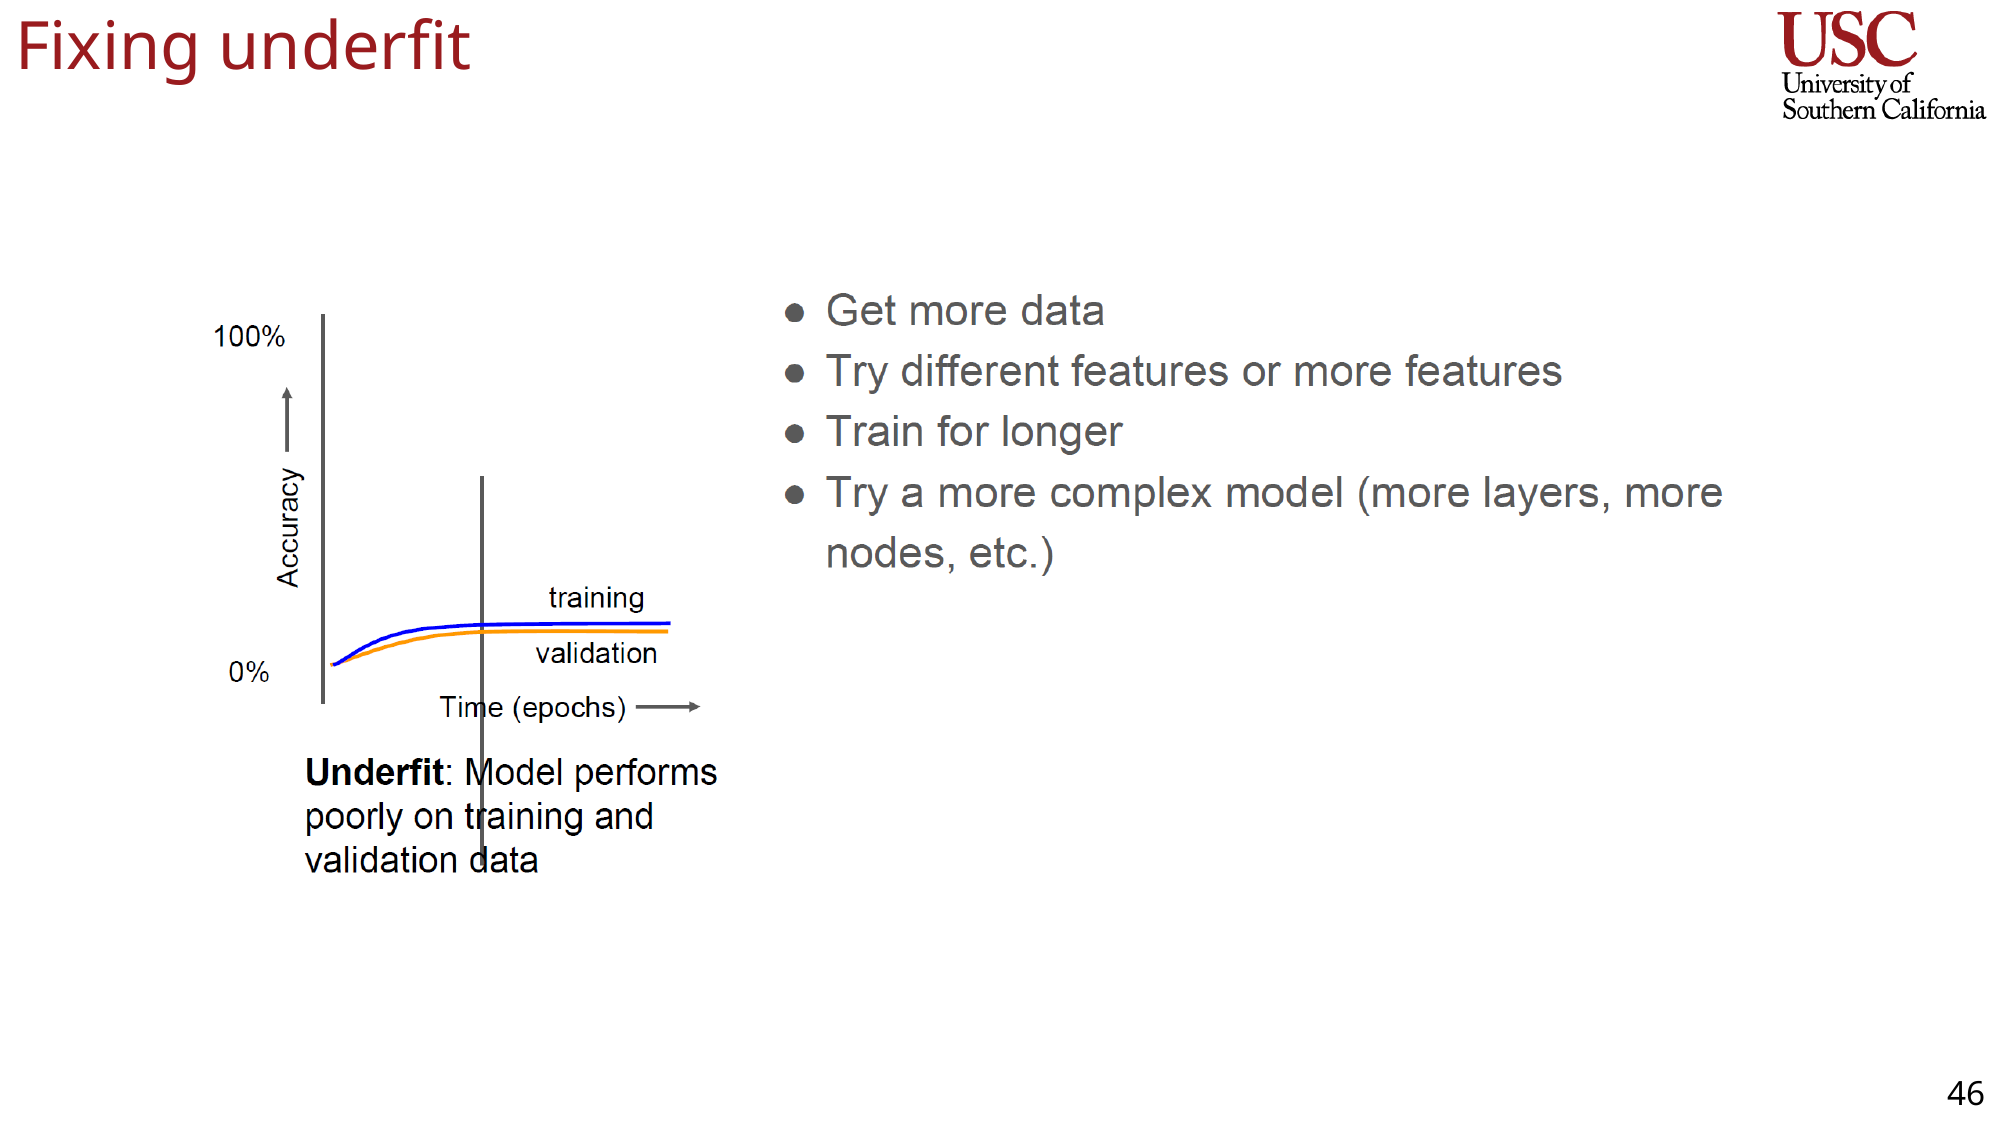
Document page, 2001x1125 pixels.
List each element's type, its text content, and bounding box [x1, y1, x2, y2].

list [192, 205, 1829, 920]
title Fixing underfit [0, 0, 1725, 96]
slide_number 46 [1915, 1065, 2000, 1125]
picture [1769, 0, 1992, 130]
